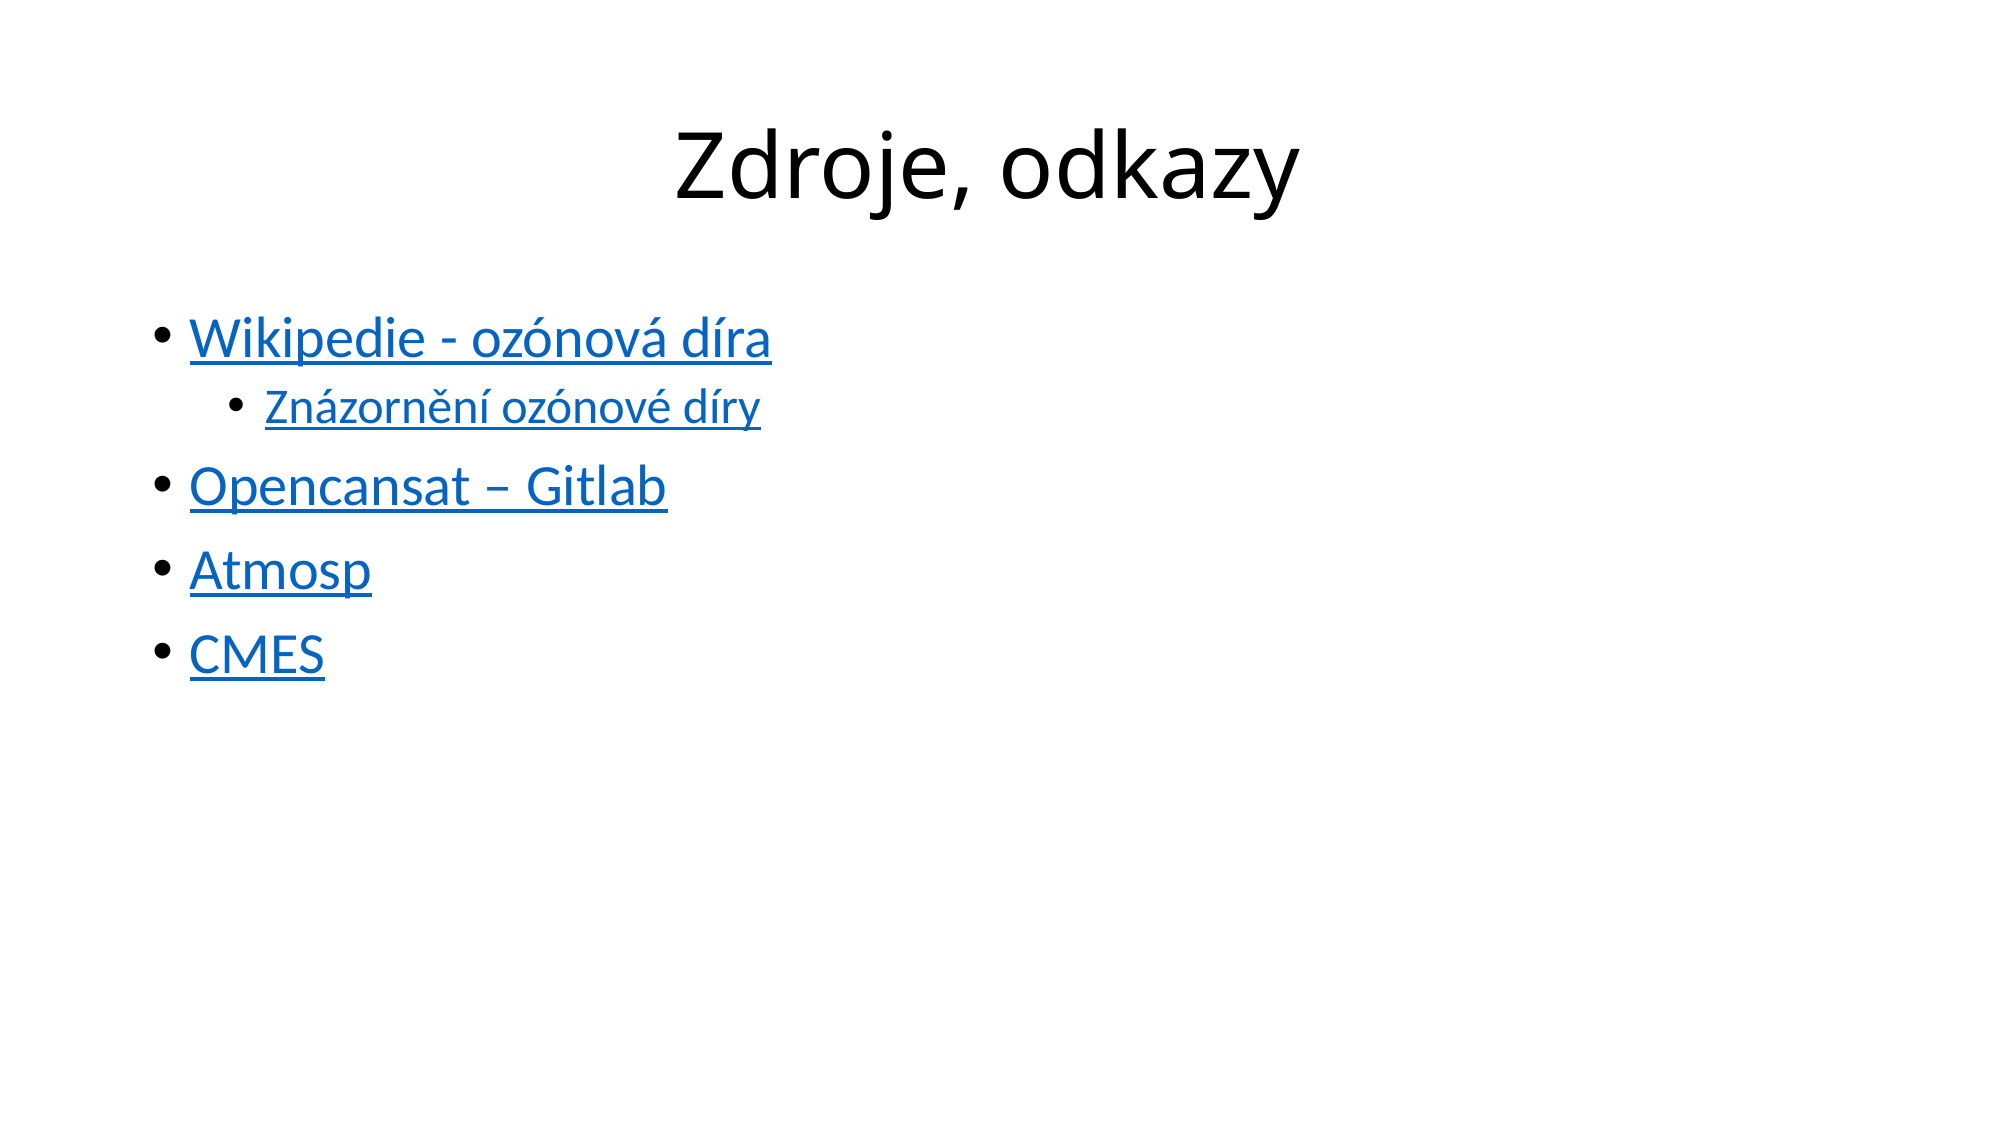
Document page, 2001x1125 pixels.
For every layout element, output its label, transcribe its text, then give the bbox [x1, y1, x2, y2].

title Zdroje, odkazy [137, 59, 1863, 278]
list Wikipedie - ozónová díra Znázornění ozónové díry Opencansat – Gitlab Atmosp CMES [137, 299, 1863, 1014]
